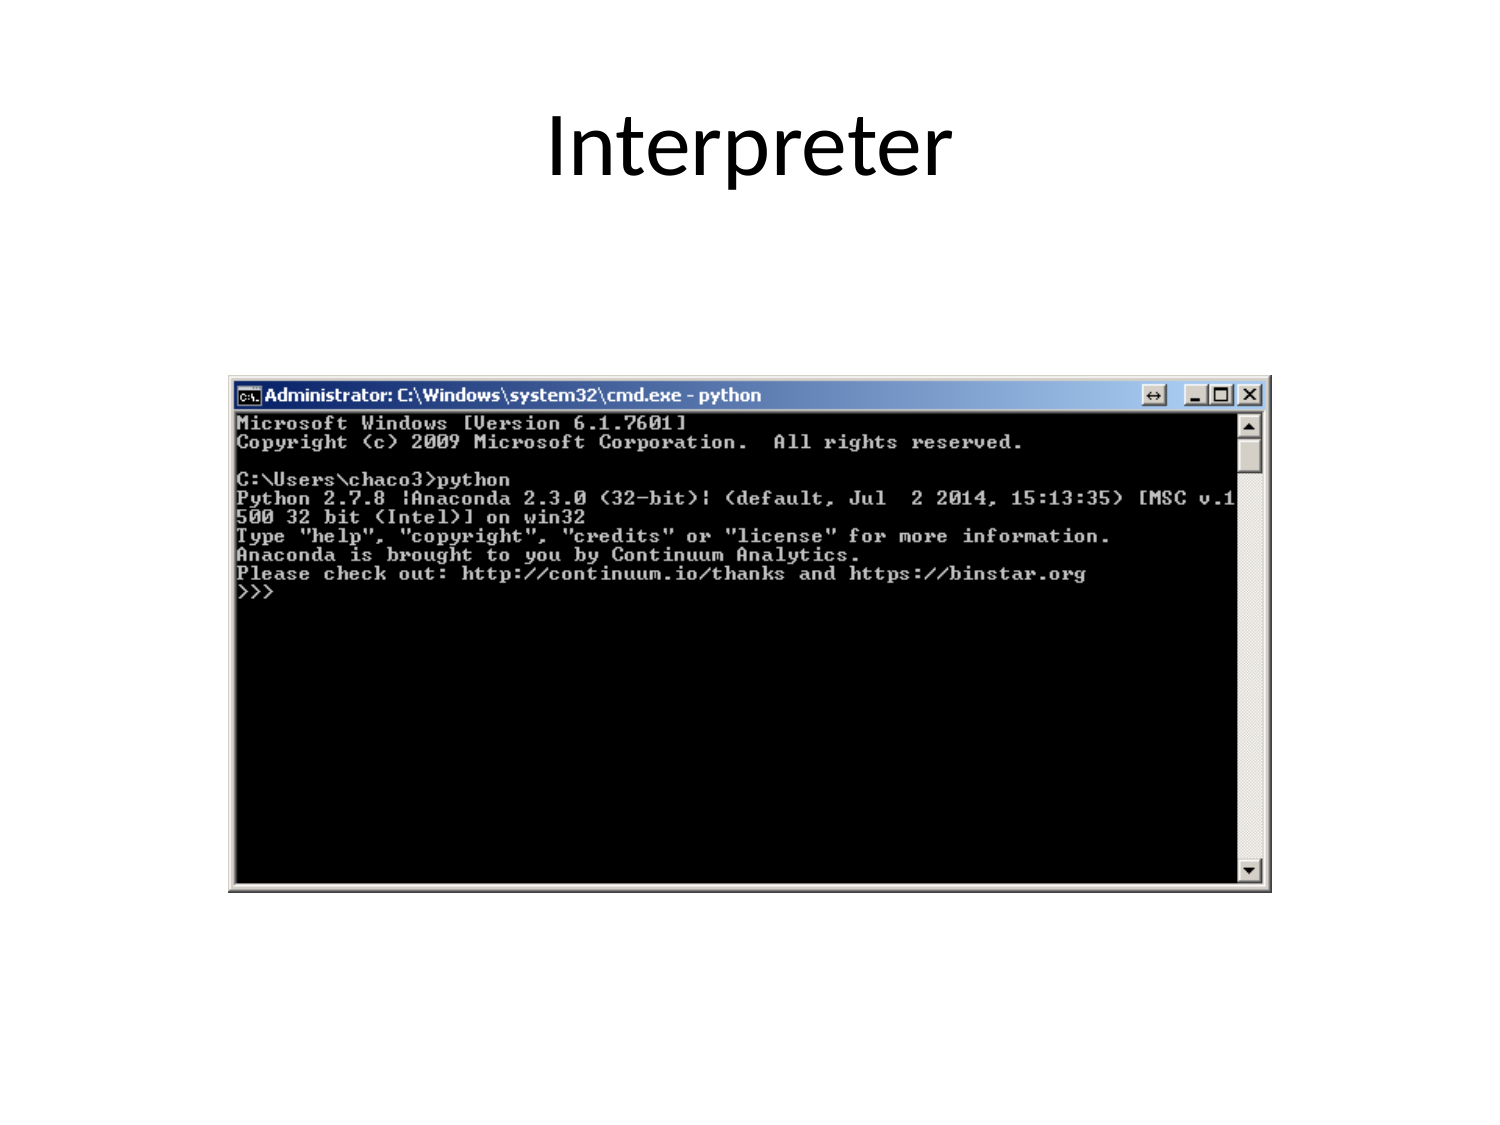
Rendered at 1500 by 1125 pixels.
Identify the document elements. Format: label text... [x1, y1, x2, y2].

title Interpreter [75, 45, 1425, 233]
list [227, 374, 1273, 893]
